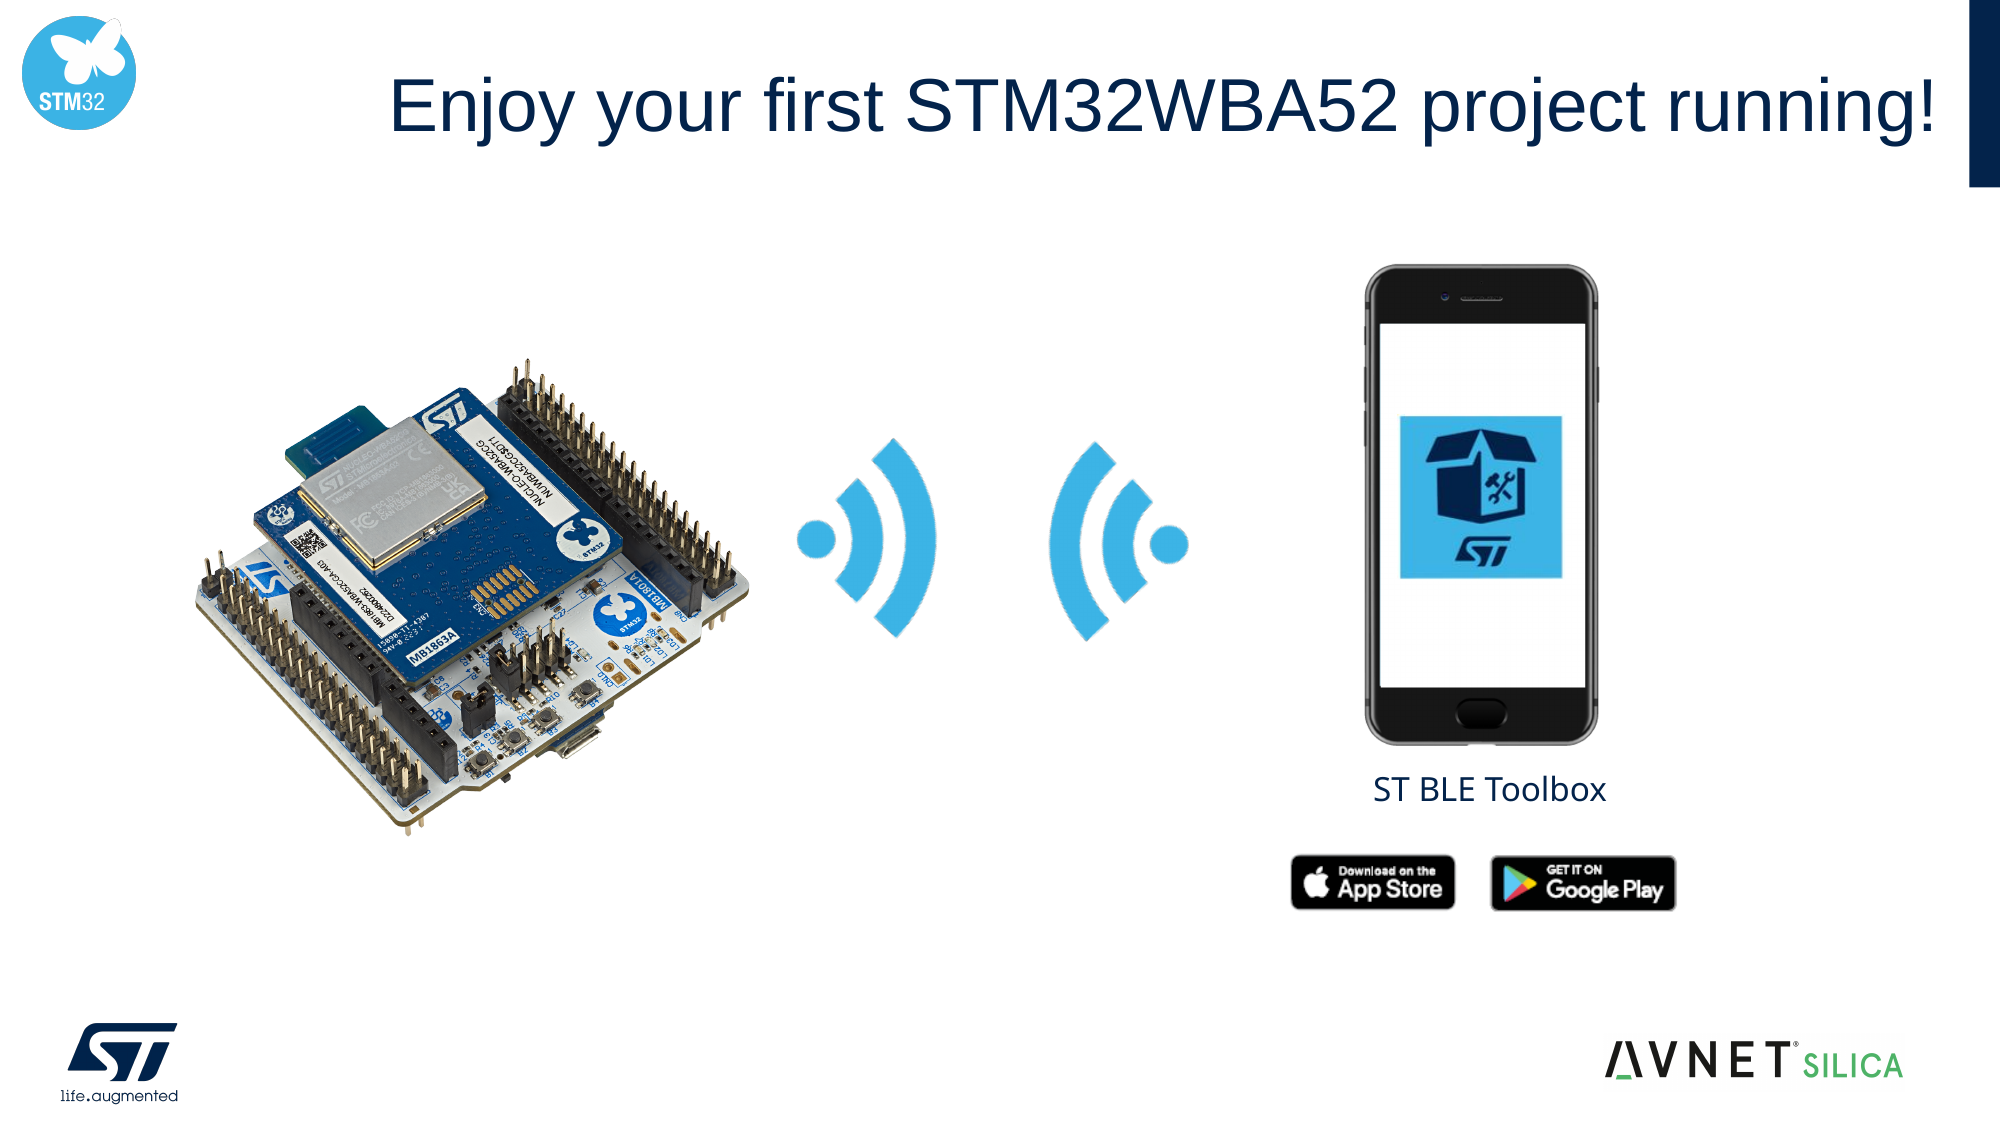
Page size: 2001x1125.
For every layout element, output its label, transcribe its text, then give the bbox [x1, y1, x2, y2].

picture [120, 309, 1325, 882]
picture [1354, 241, 1608, 781]
text_box ST BLE Toolbox [1247, 760, 1733, 816]
picture [1274, 843, 1692, 924]
picture [22, 16, 136, 130]
picture [37, 999, 201, 1125]
title Enjoy your first STM32WBA52 project running! [49, 0, 1954, 215]
picture [1603, 1033, 1905, 1092]
